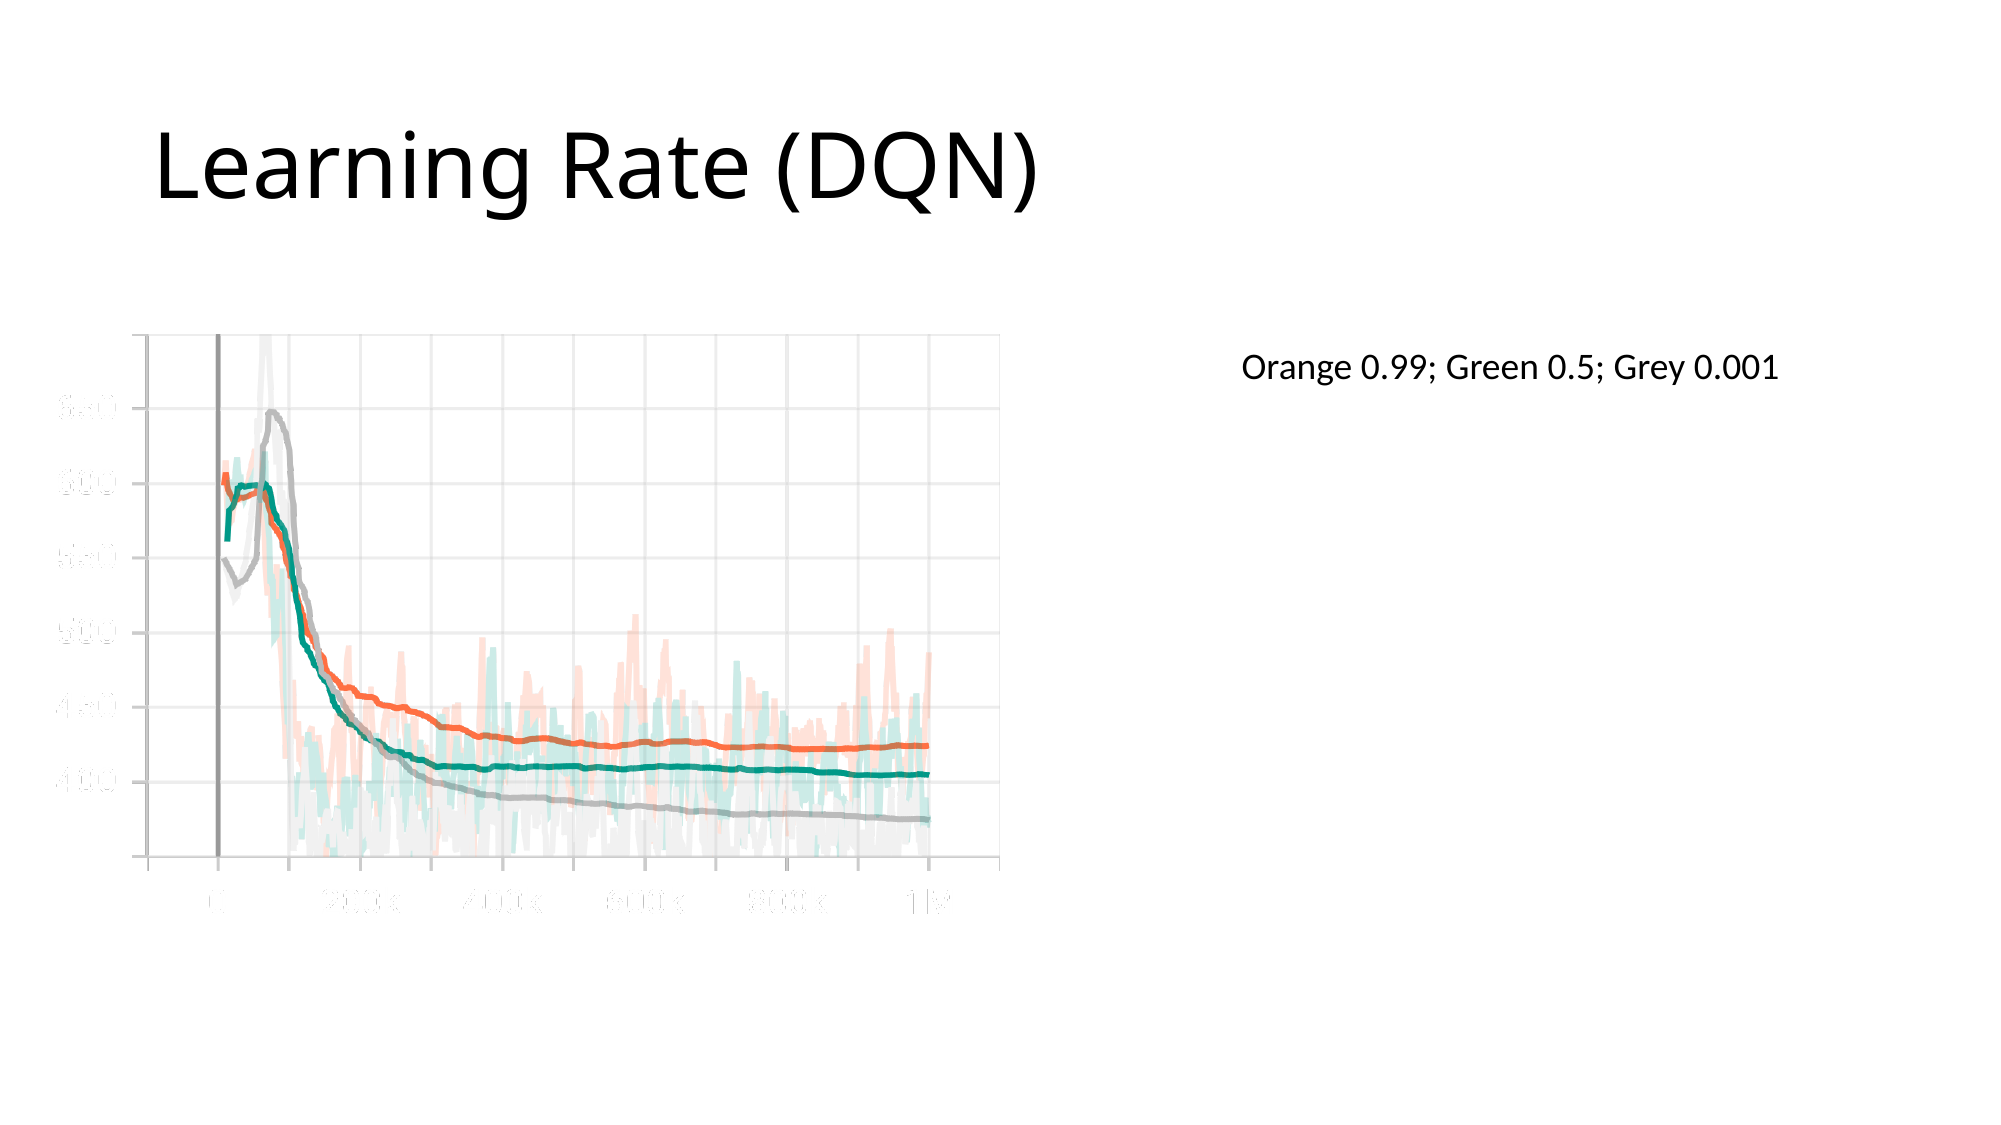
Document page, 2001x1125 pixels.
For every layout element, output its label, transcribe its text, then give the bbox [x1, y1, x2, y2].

picture [29, 334, 1000, 924]
title Learning Rate (DQN) [137, 59, 1863, 278]
text_box Orange 0.99; Green 0.5; Grey 0.001 [1226, 334, 1883, 395]
